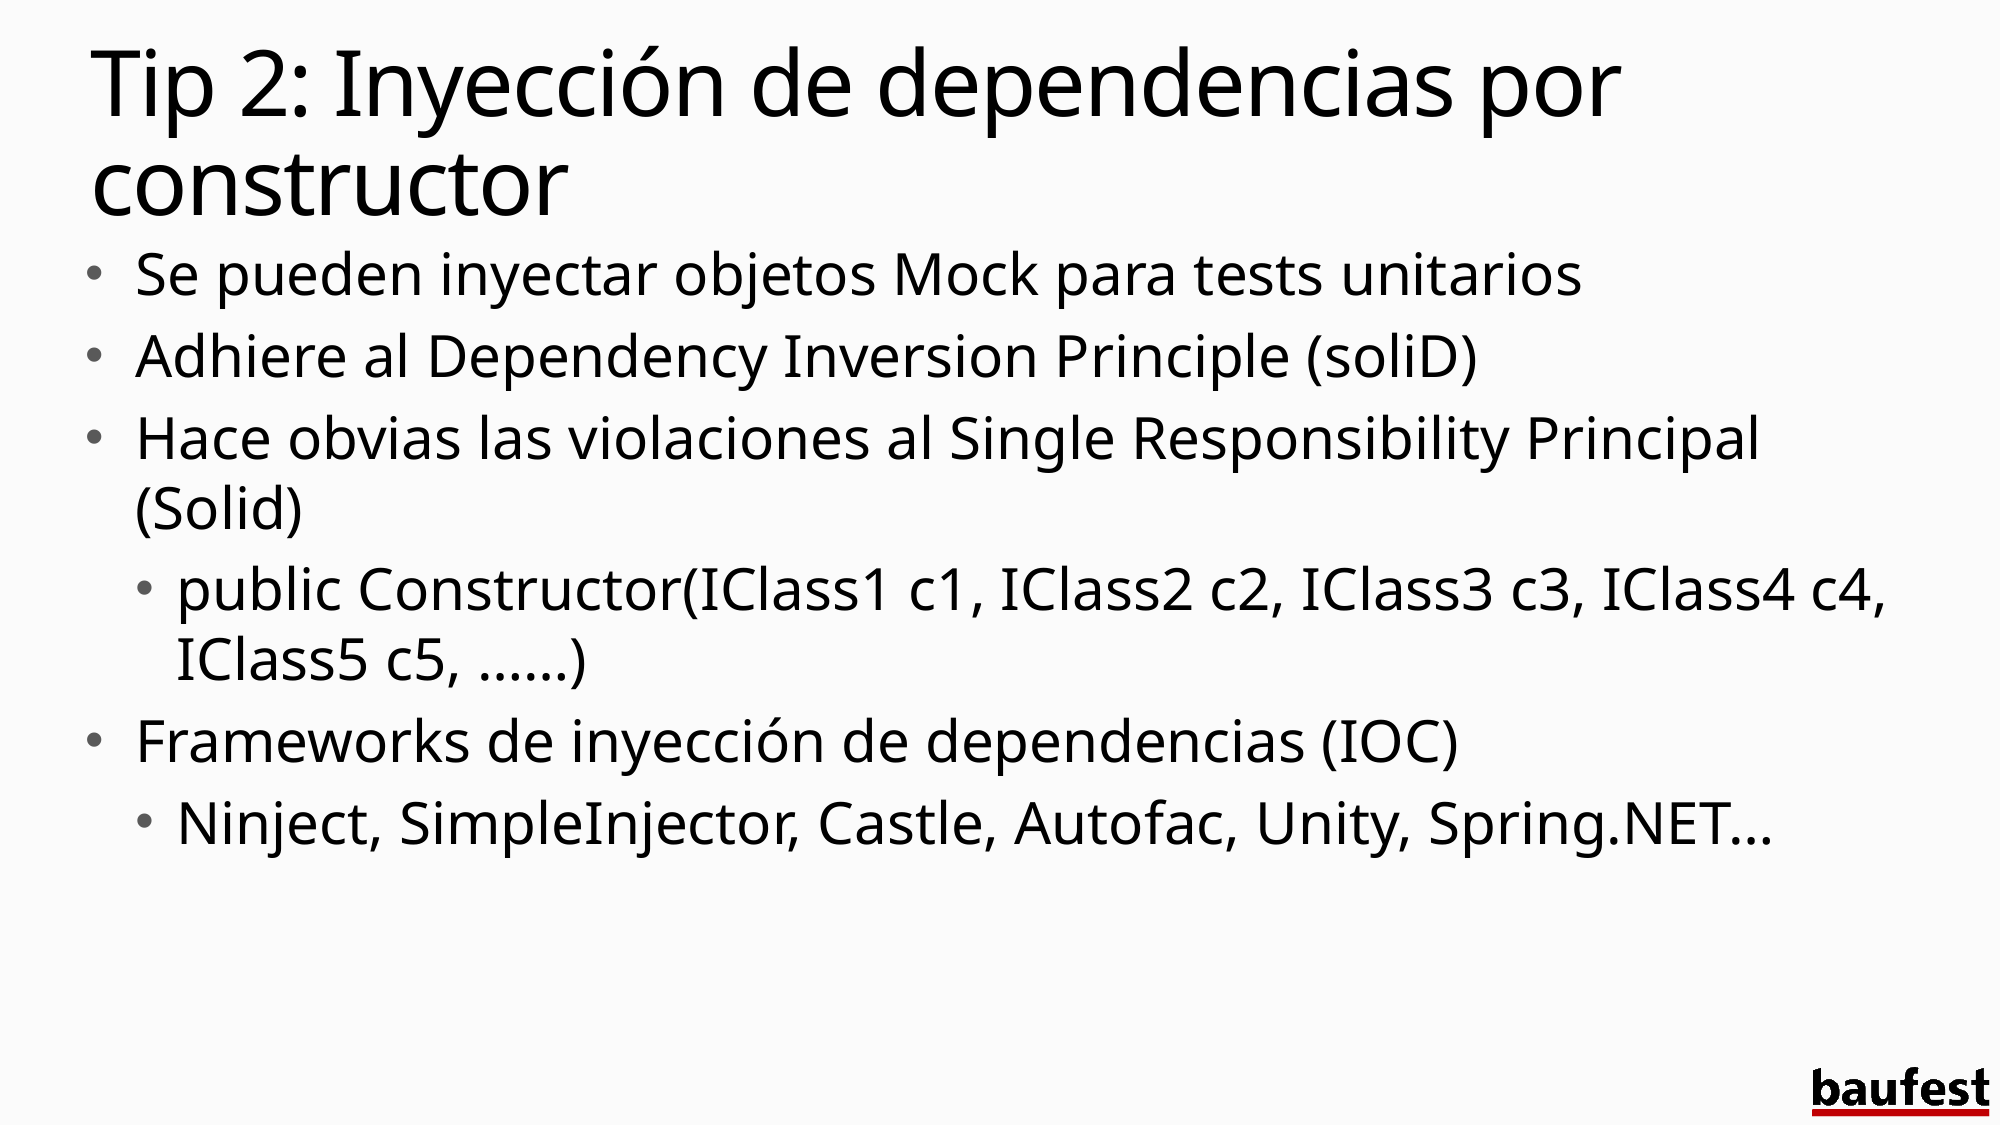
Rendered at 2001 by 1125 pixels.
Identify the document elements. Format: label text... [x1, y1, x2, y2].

title Tip 2: Inyección de dependencias por constructor [90, 37, 1920, 138]
picture [1812, 1066, 1990, 1117]
list Se pueden inyectar objetos Mock para tests unitarios Adhiere al Dependency Inversion Principle (soliD) Hace obvias las violaciones al Single Responsibility Principal (Solid) public Constructor(IClass1 c1, IClass2 c2, IClass3 c3, IClass4 c4, IClass5 c5, ……) Frameworks de inyección de dependencias (IOC) Ninject, SimpleInjector, Castle, Autofac, Unity, Spring.NET… [85, 237, 1915, 809]
